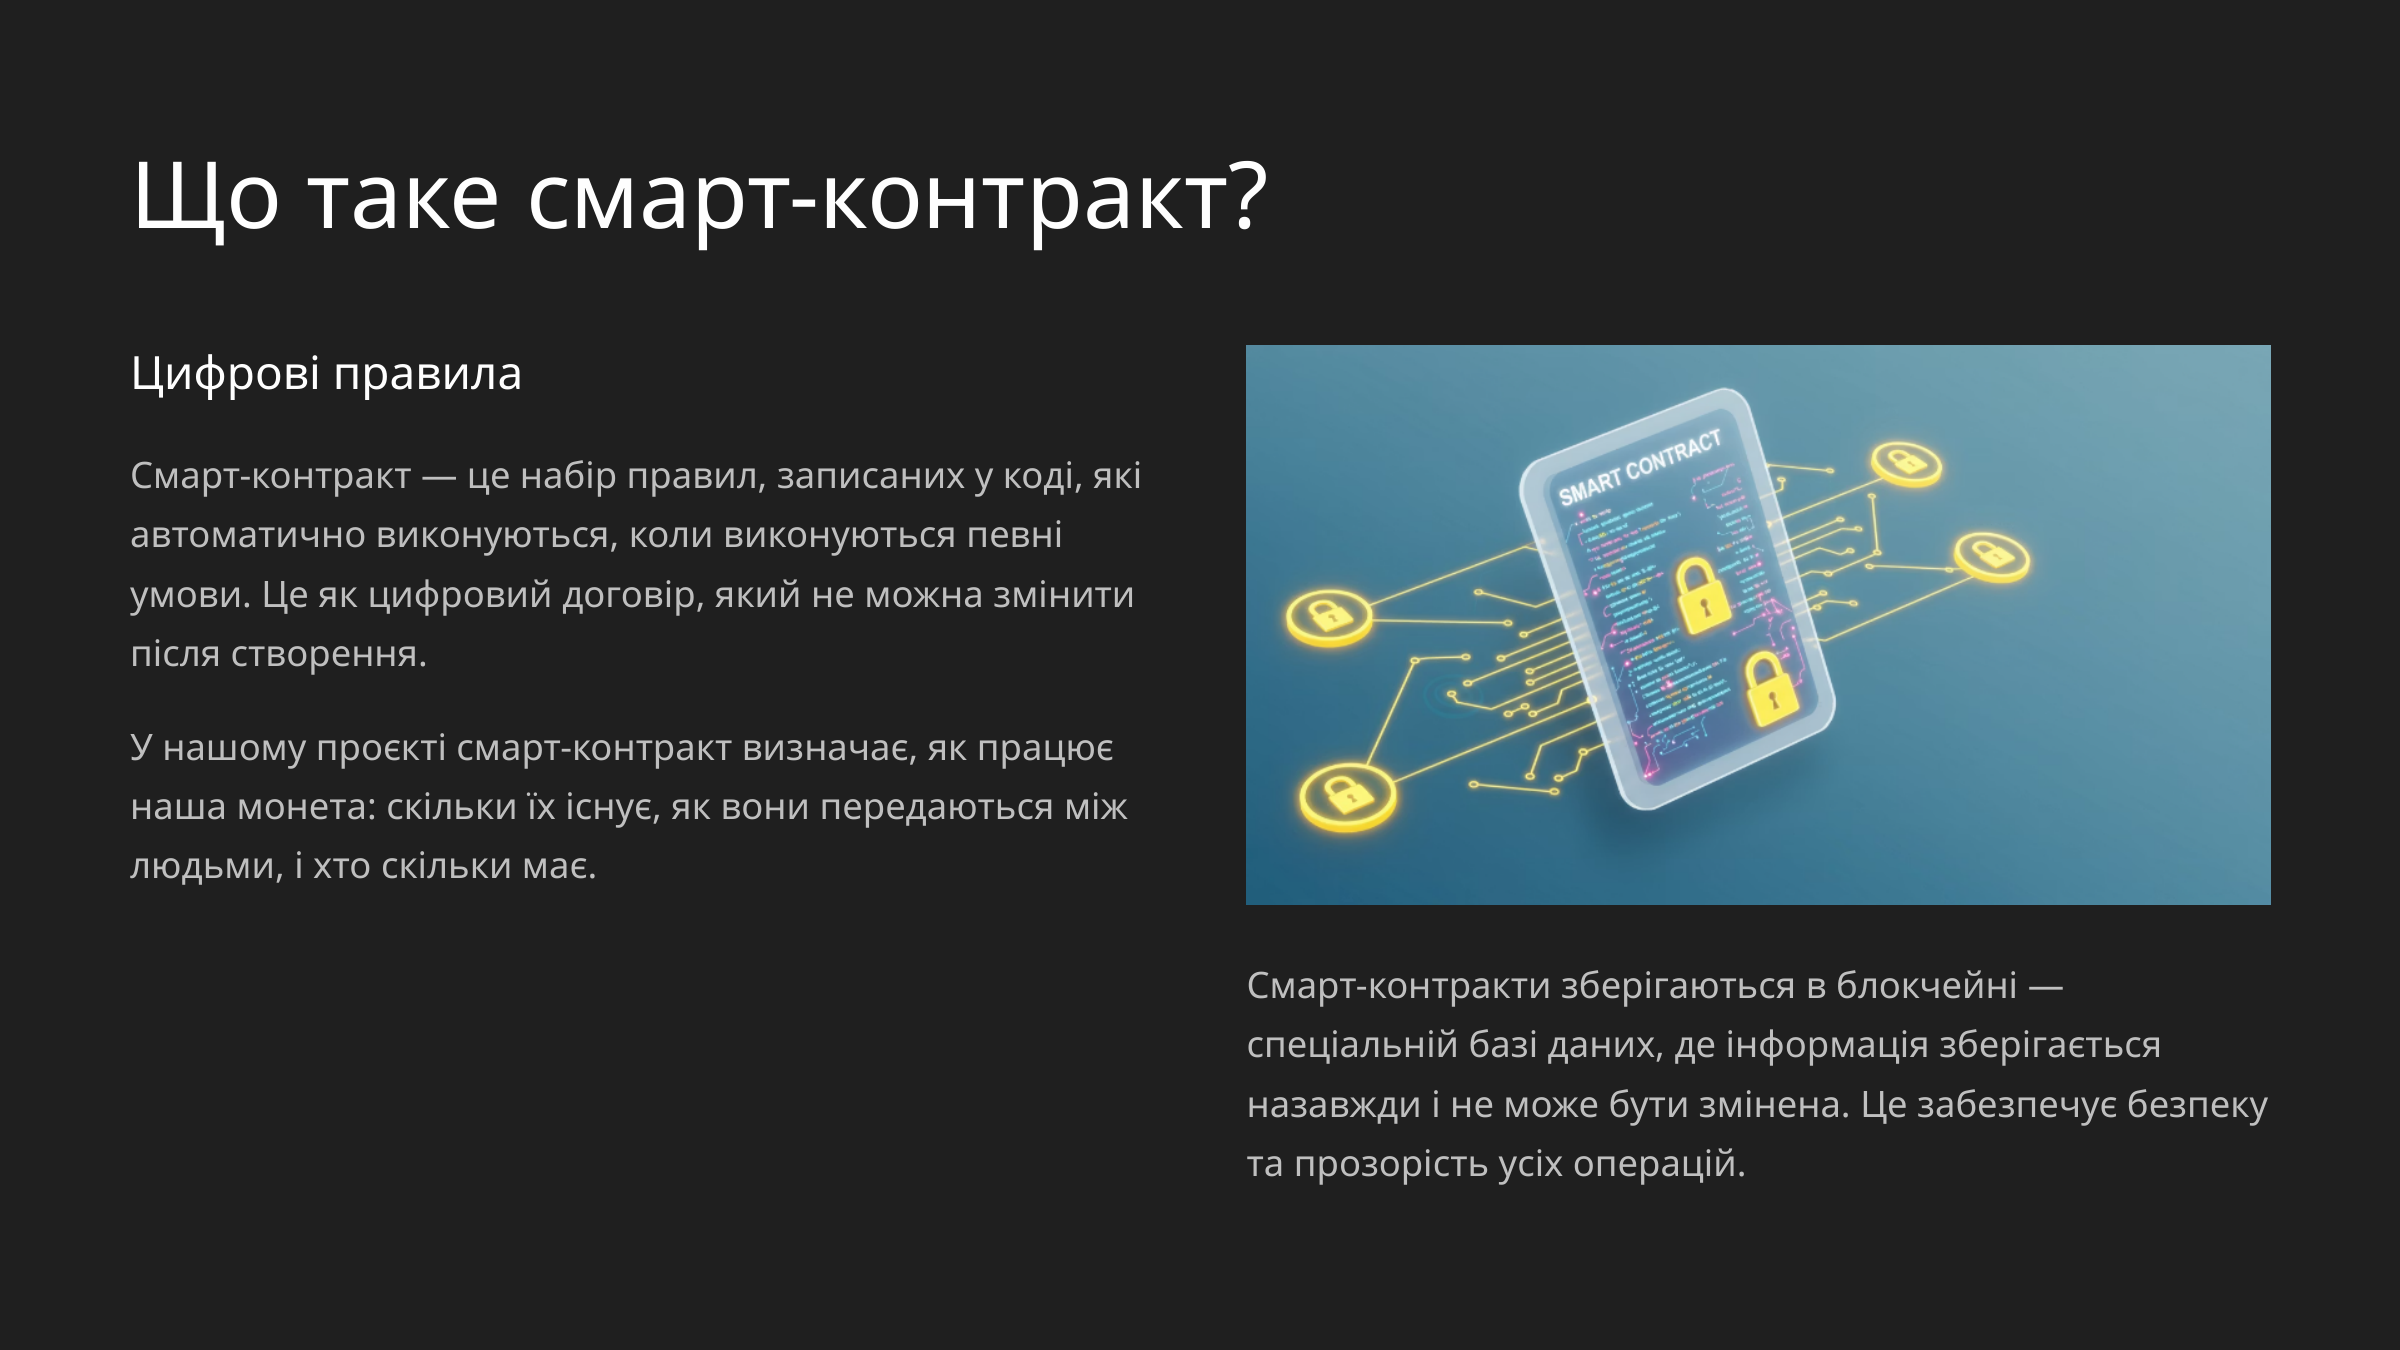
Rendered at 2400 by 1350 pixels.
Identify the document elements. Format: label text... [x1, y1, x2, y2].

text_box Цифрові правила [130, 341, 596, 400]
text_box Смарт-контракт — це набір правил, записаних у коді, які автоматично виконуються, коли виконуються певні умови. Це як цифровий договір, який не можна змінити після створення. [130, 436, 1155, 675]
text_box Що таке смарт-контракт? [130, 131, 1287, 249]
picture [1246, 345, 2271, 905]
text_box У нашому проєкті смарт-контракт визначає, як працює наша монета: скільки їх існує, як вони передаються між людьми, і хто скільки має. [130, 708, 1155, 887]
text_box Смарт-контракти зберігаються в блокчейні — спеціальній базі даних, де інформація зберігається назавжди і не може бути змінена. Це забезпечує безпеку та прозорість усіх операцій. [1246, 946, 2271, 1185]
